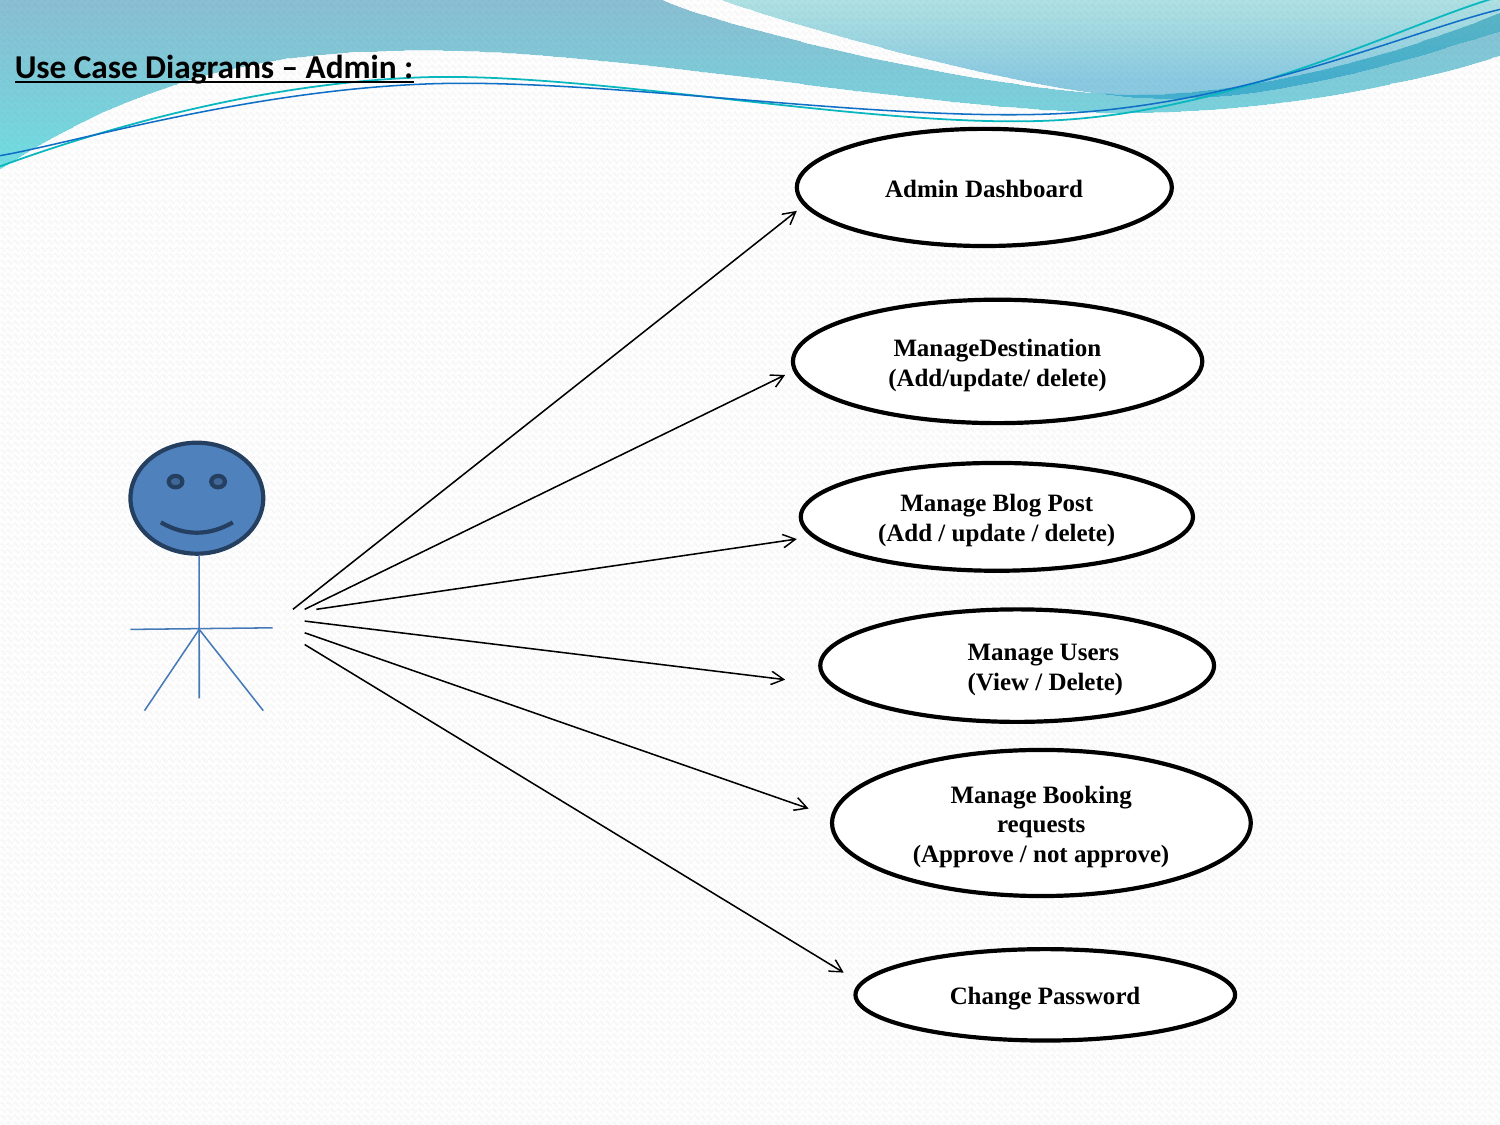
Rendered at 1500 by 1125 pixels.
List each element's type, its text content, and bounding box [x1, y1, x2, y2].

text_box Manage Blog Post (Add / update / delete) [805, 462, 1193, 571]
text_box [304, 620, 786, 632]
text_box Use Case Diagrams – Admin : [0, 75, 493, 133]
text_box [316, 538, 798, 610]
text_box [292, 210, 798, 610]
text_box [0, 0, 1500, 75]
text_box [304, 644, 844, 973]
text_box Admin Dashboard [796, 128, 1172, 247]
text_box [304, 374, 786, 610]
text_box Manage Booking requests (Approve / not approve) [850, 749, 1251, 897]
text_box Manage Users (View / Delete) [836, 609, 1215, 722]
text_box [130, 442, 264, 554]
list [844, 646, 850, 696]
text_box ManageDestination (Add/update/ delete) [805, 299, 1203, 424]
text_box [304, 632, 809, 644]
text_box Change Password [855, 949, 1236, 1041]
